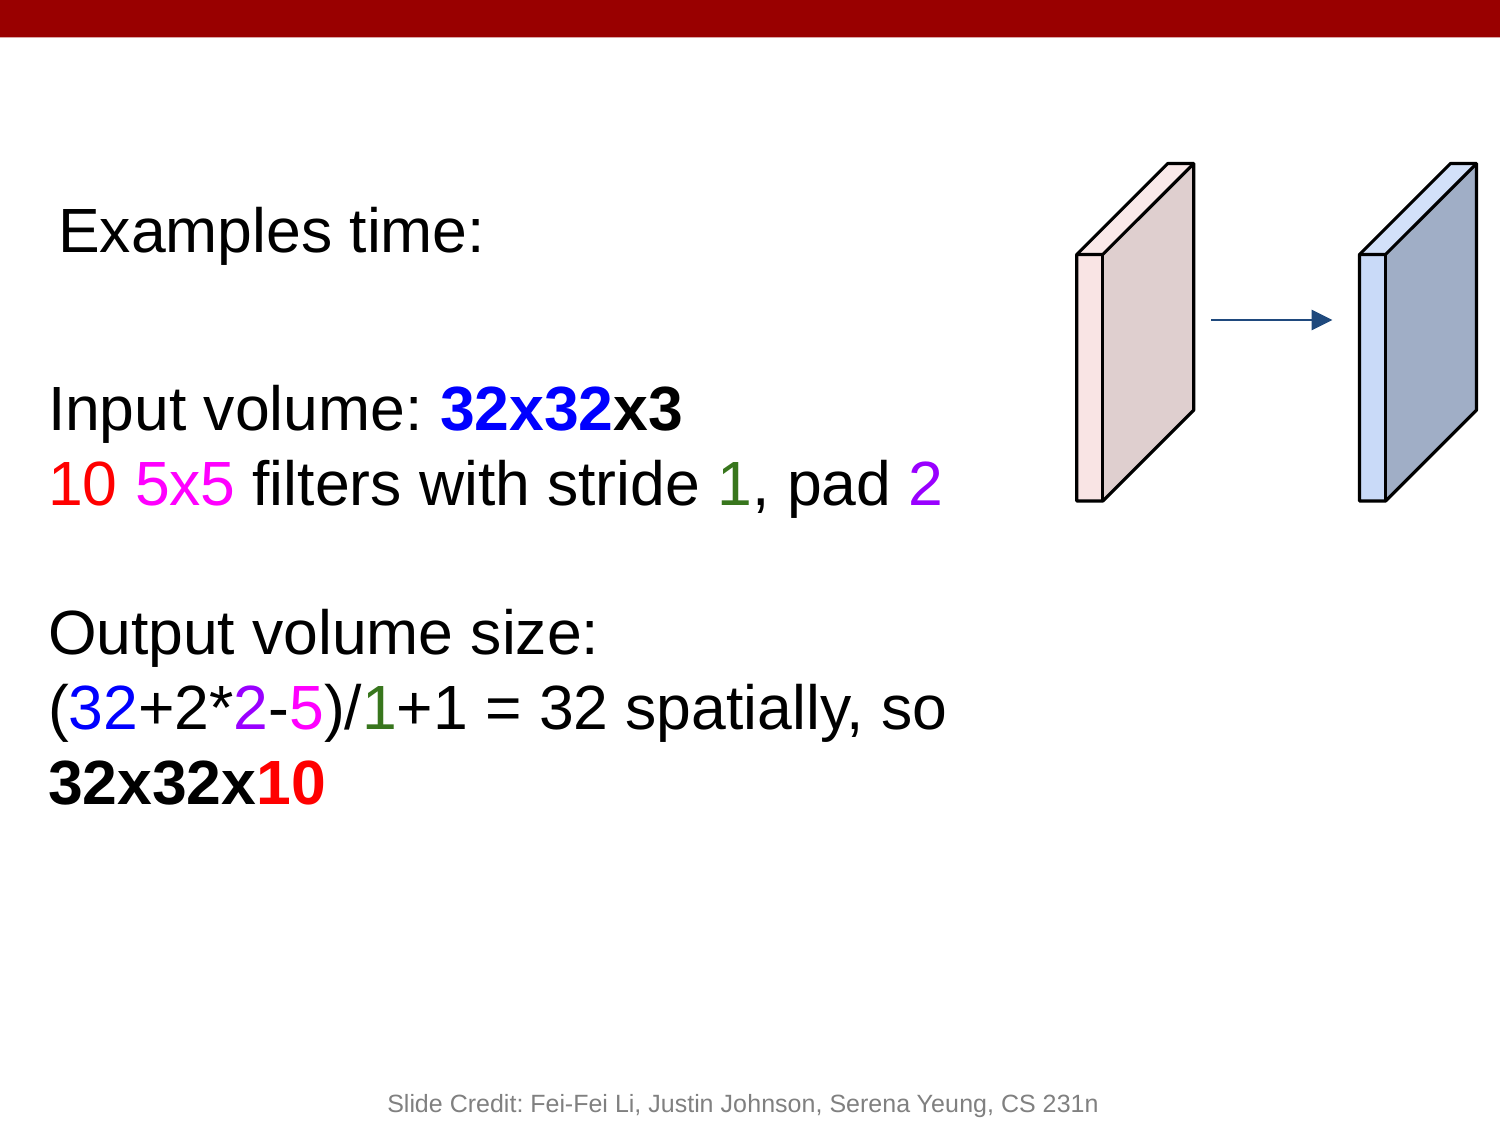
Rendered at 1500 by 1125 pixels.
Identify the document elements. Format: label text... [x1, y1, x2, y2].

text_box Input volume: 32x32x3 10 5x5 filters with stride 1, pad 2 Output volume size: (32+2*2-5)/1+1 = 32 spatially, so 32x32x10 [33, 352, 1109, 531]
text_box [1359, 163, 1477, 502]
text_box [1076, 163, 1194, 502]
text_box Slide Credit: Fei-Fei Li, Justin Johnson, Serena Yeung, CS 231n [299, 1049, 1188, 1125]
text_box Examples time: [43, 174, 538, 296]
